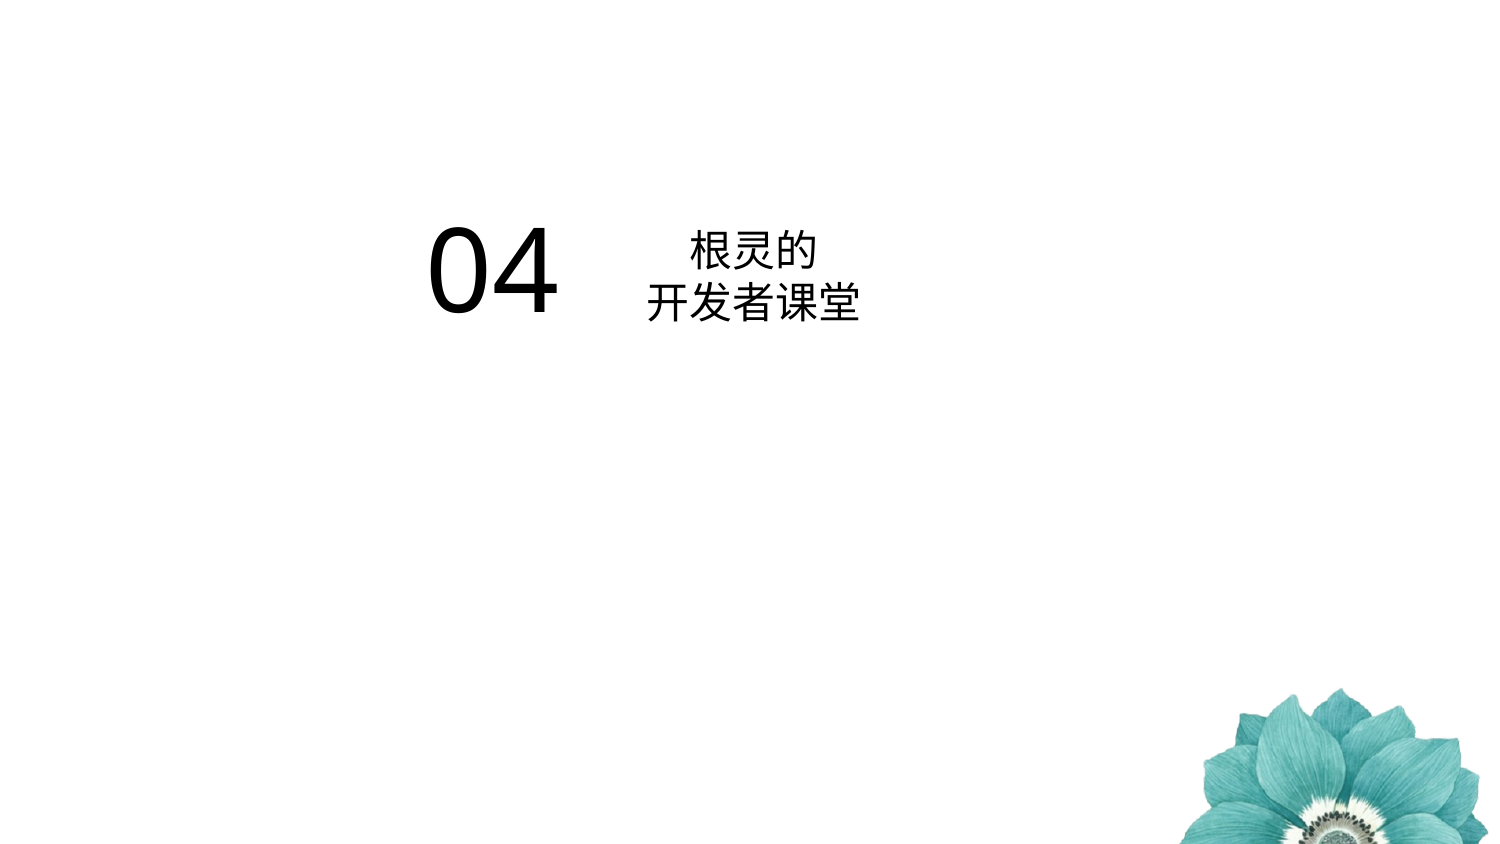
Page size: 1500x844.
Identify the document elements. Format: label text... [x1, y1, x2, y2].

picture [1174, 687, 1489, 844]
text_box 根灵的 开发者课堂 [651, 223, 970, 328]
text_box 04 [334, 194, 651, 336]
